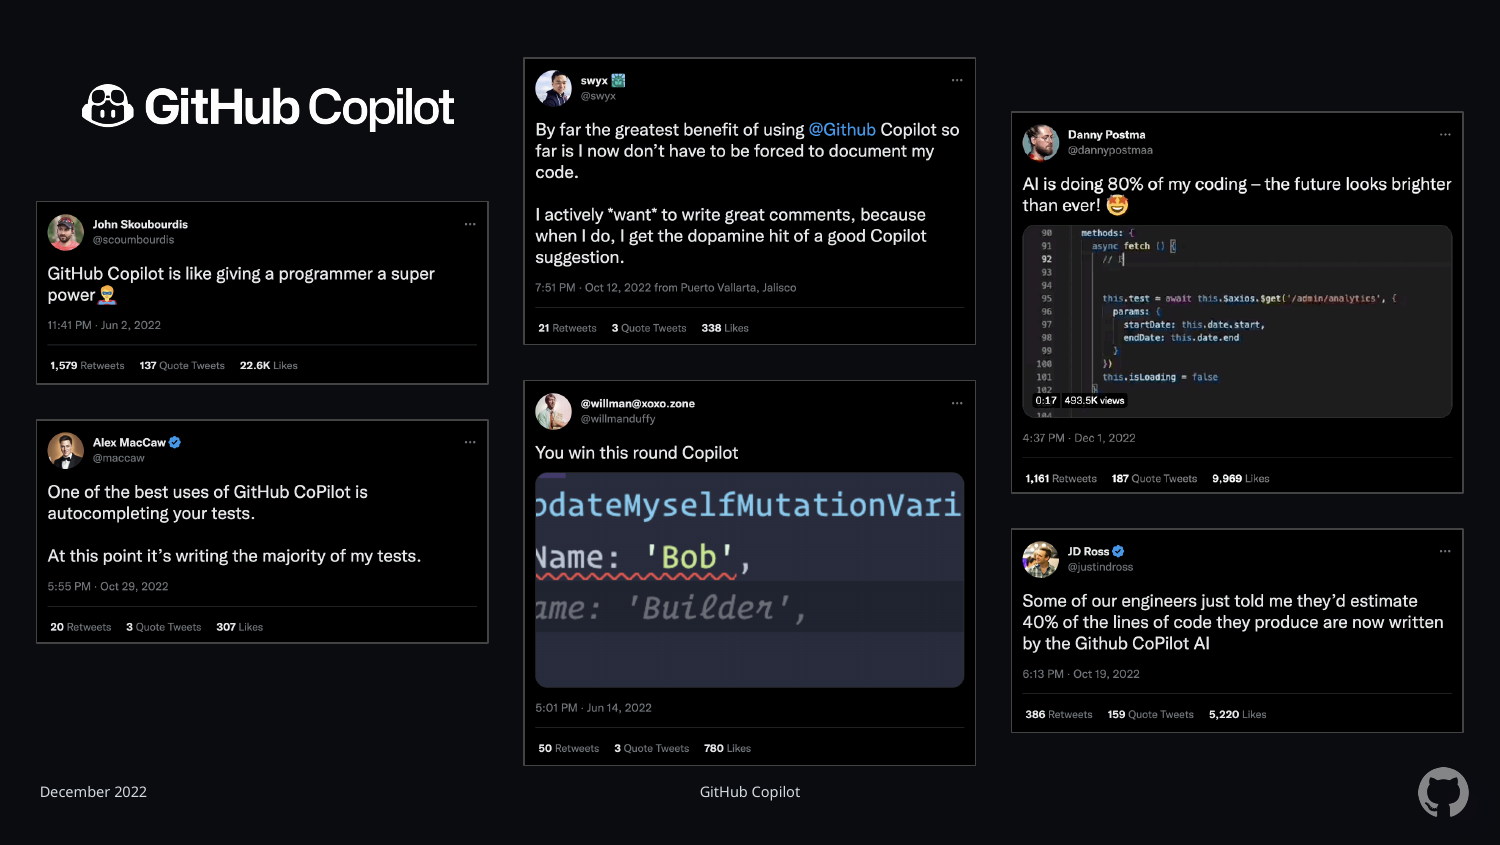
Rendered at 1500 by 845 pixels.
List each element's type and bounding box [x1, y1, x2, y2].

picture [37, 420, 488, 643]
picture [1012, 112, 1463, 493]
picture [82, 84, 454, 132]
picture [1418, 767, 1469, 817]
picture [1012, 529, 1463, 732]
picture [524, 381, 976, 765]
picture [524, 58, 976, 345]
picture [37, 201, 488, 384]
